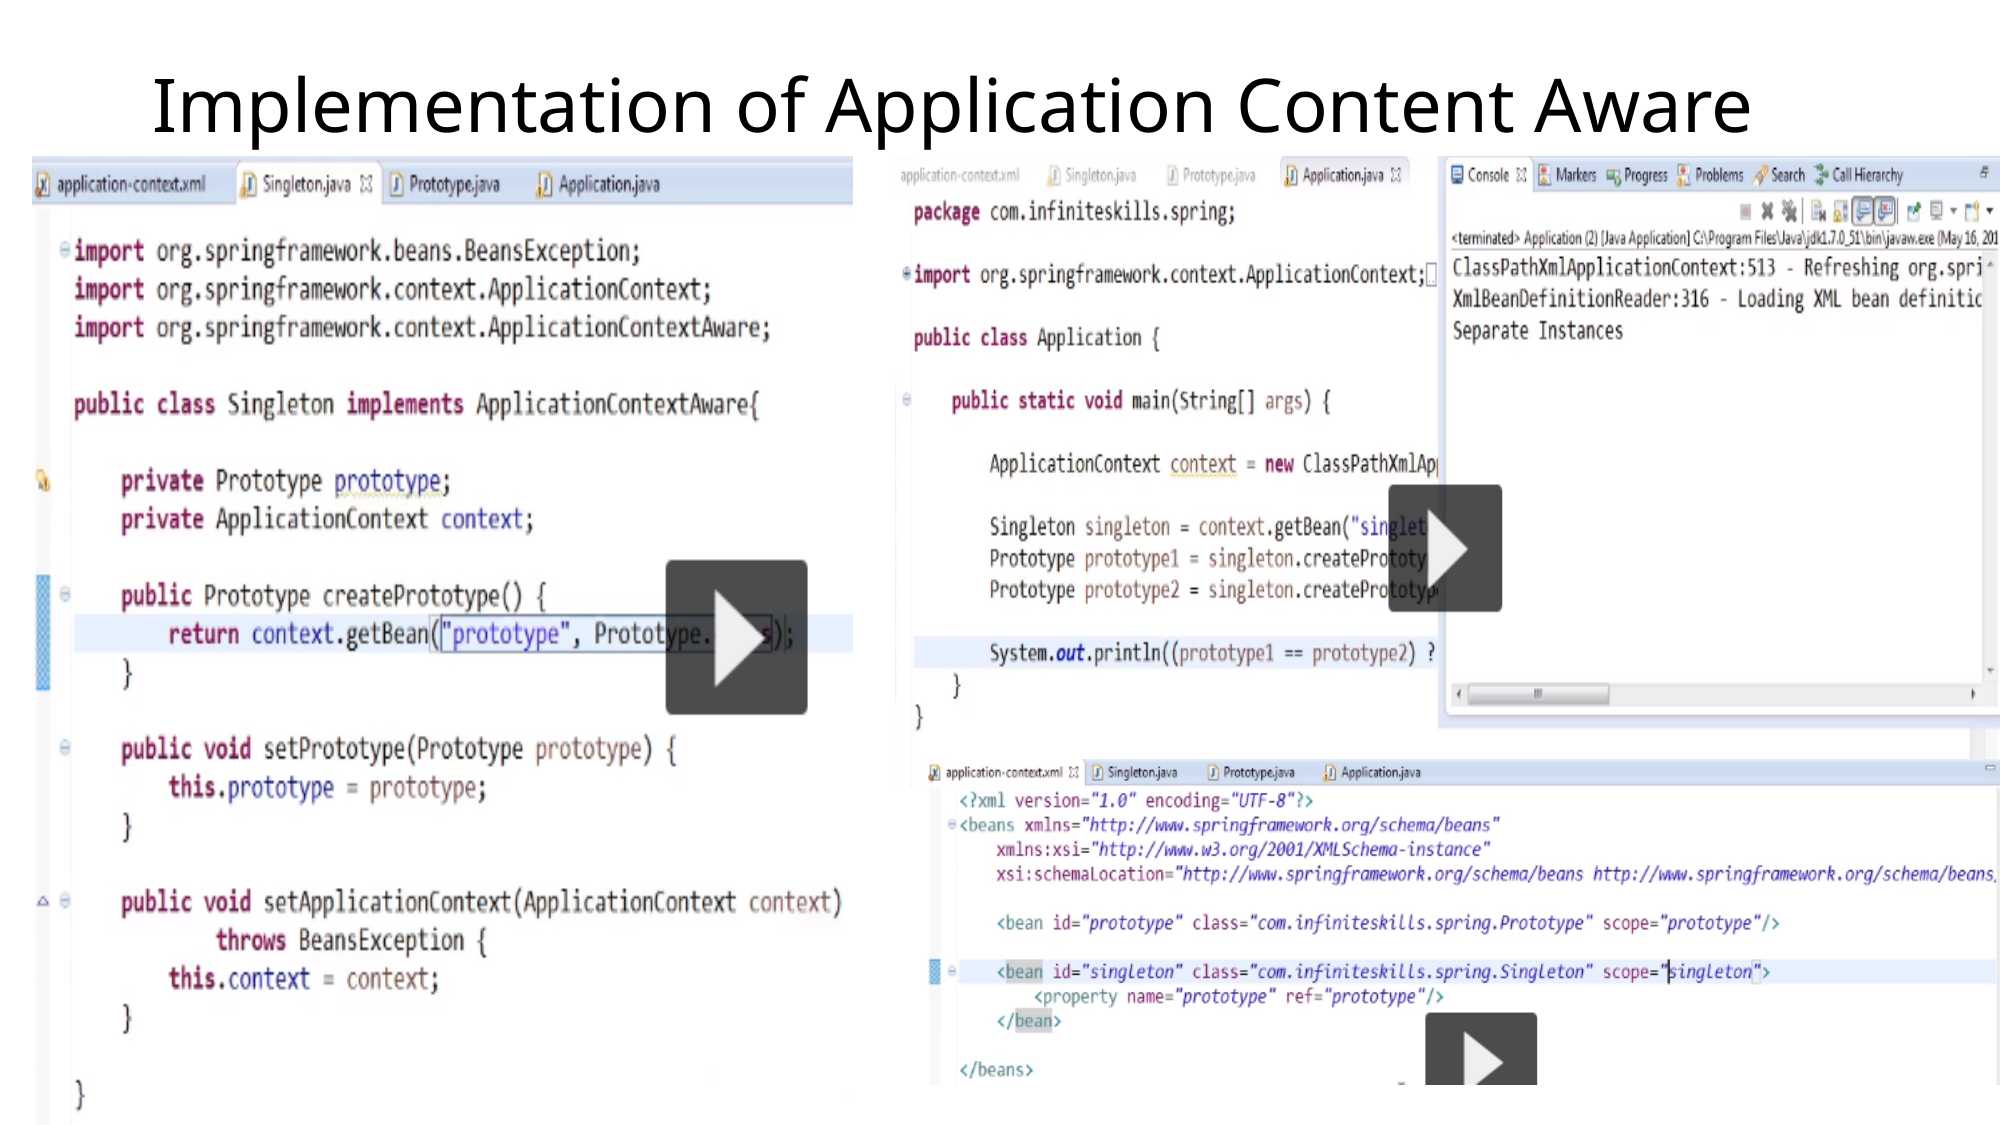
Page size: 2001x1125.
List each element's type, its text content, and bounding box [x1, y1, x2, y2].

picture [895, 156, 2000, 1085]
title Implementation of Application Content Aware [137, 59, 1863, 157]
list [32, 156, 853, 1125]
